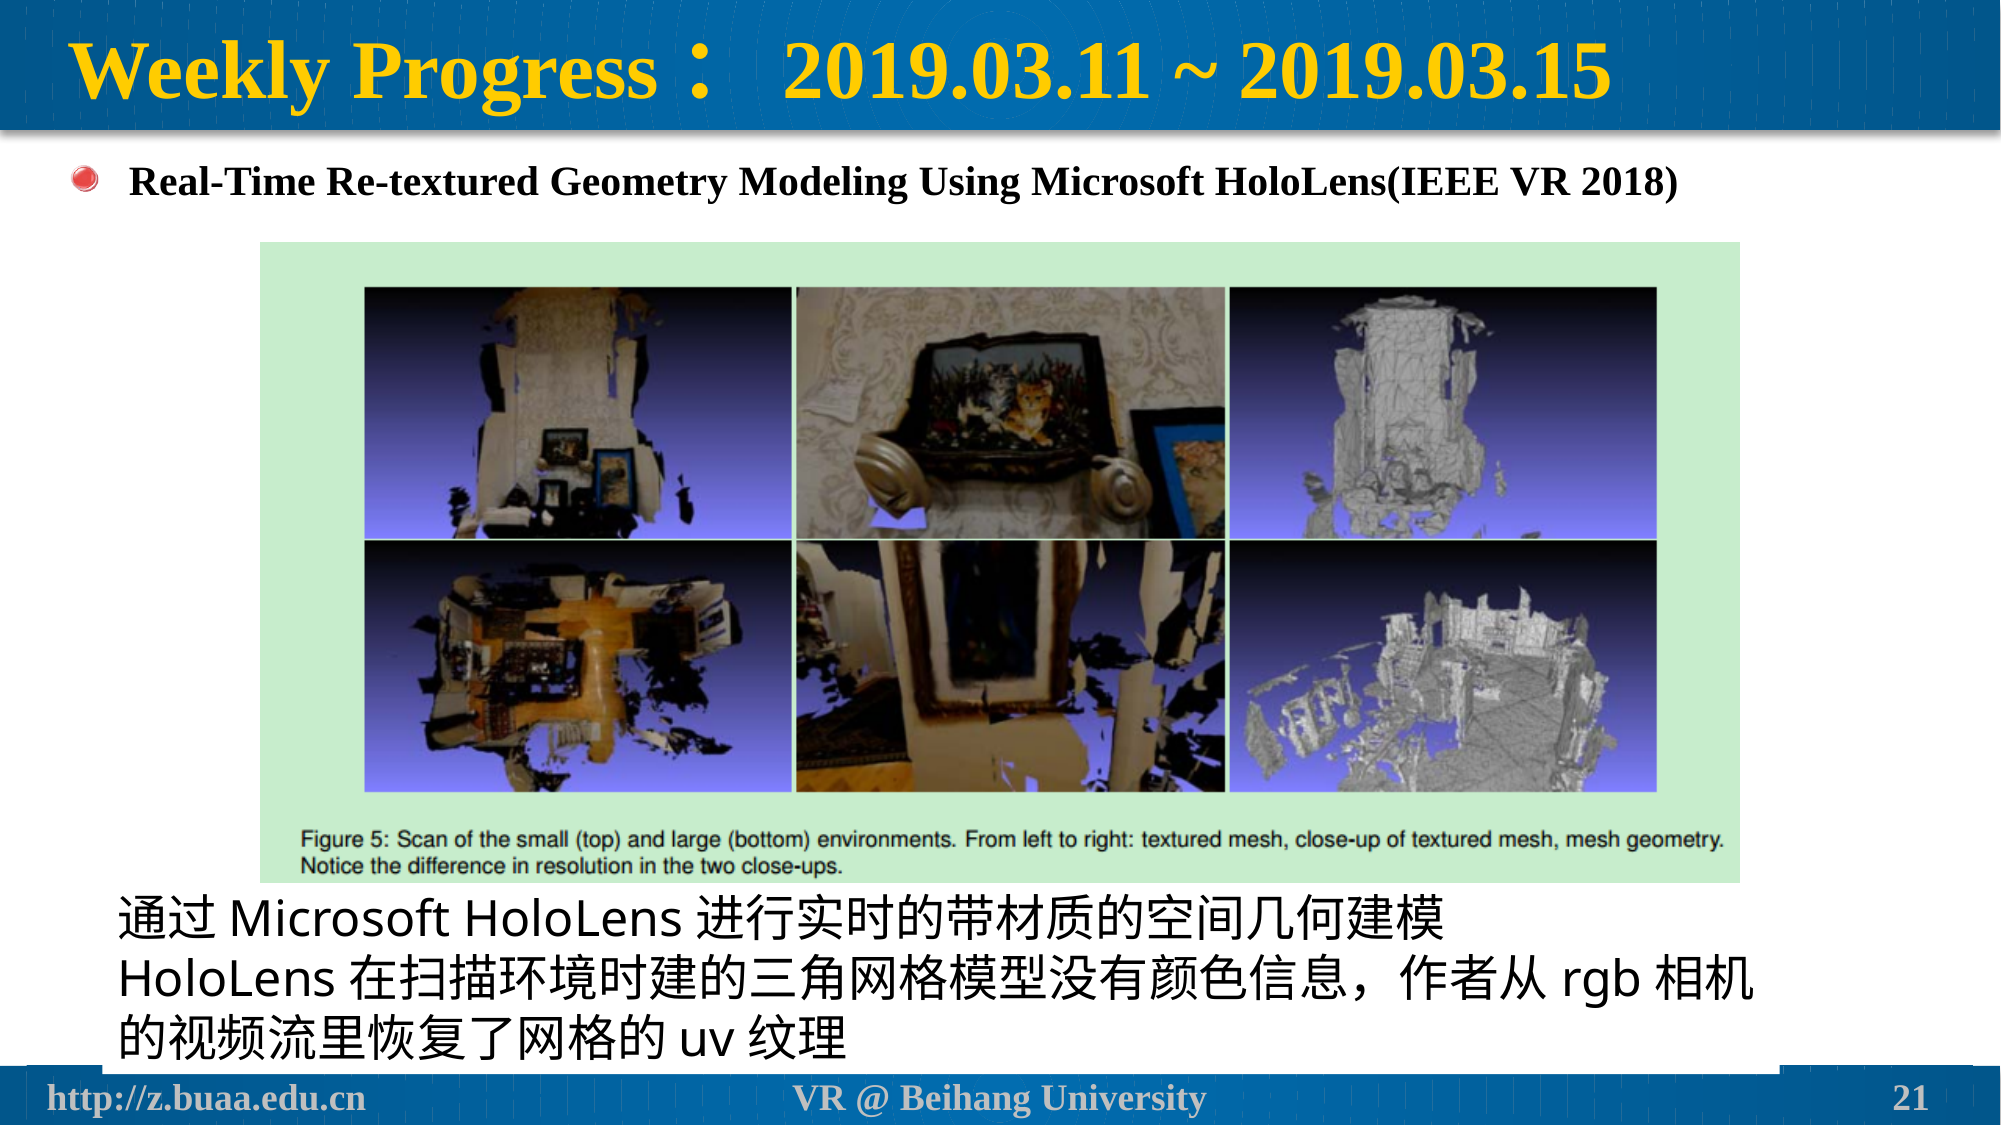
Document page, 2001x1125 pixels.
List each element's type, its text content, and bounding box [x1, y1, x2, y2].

list Real-Time Re-textured Geometry Modeling Using Microsoft HoloLens(IEEE VR 2018) [55, 145, 1945, 238]
title Weekly Progress：2019.03.11 ~ 2019.03.15 [52, 11, 1940, 118]
text_box 通过Microsoft HoloLens进行实时的带材质的空间几何建模 HoloLens在扫描环境时建的三角网格模型没有颜色信息，作者从rgb相机的视频流里恢复了网格的uv纹理 [102, 879, 1780, 1075]
picture [260, 241, 1740, 883]
picture [69, 163, 100, 193]
